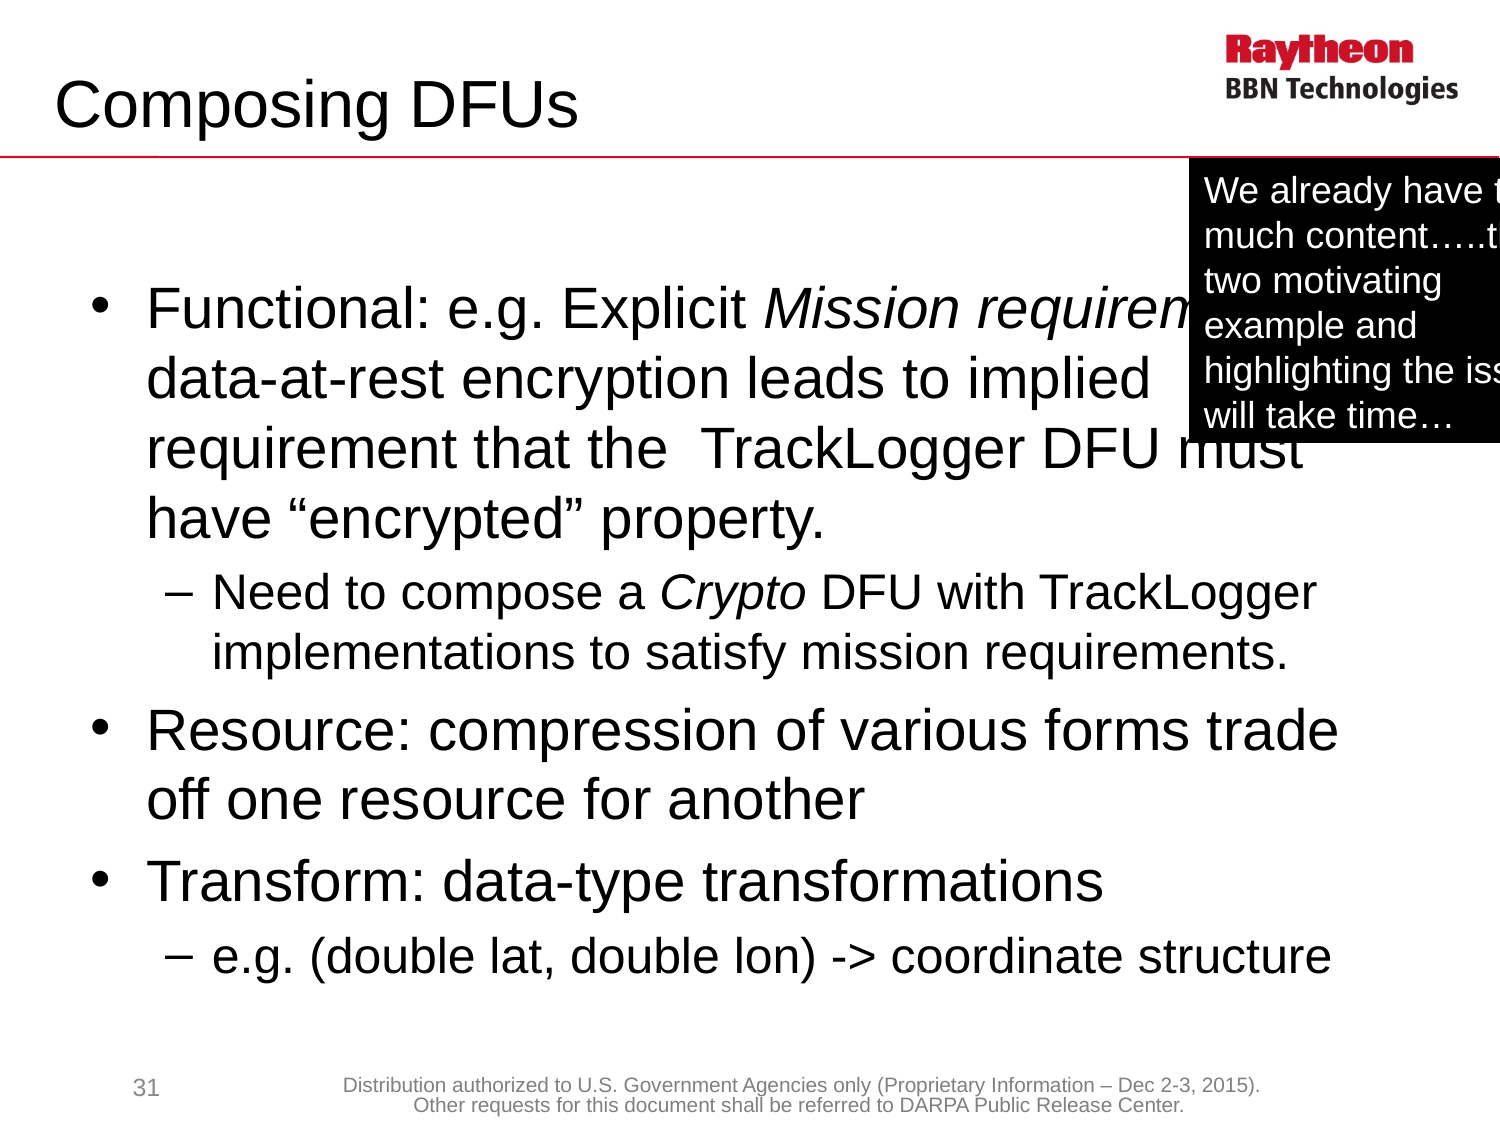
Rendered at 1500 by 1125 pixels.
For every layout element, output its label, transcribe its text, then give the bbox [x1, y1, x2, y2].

title Composing DFUs [39, 44, 1390, 158]
list Functional: e.g. Explicit Mission requirement for data-at-rest encryption leads to implied requirement that the TrackLogger DFU must have “encrypted” property. Need to compose a Crypto DFU with TrackLogger implementations to satisfy mission requirements. Resource: compression of various forms trade off one resource for another Transform: data-type transformations e.g. (double lat, double lon) -> coordinate structure [74, 262, 1426, 1006]
picture [1222, 31, 1460, 108]
slide_number 31 [42, 1056, 251, 1116]
text_box We already have too much content…..the two motivating example and highlighting the issues will take time… [1189, 158, 1500, 443]
